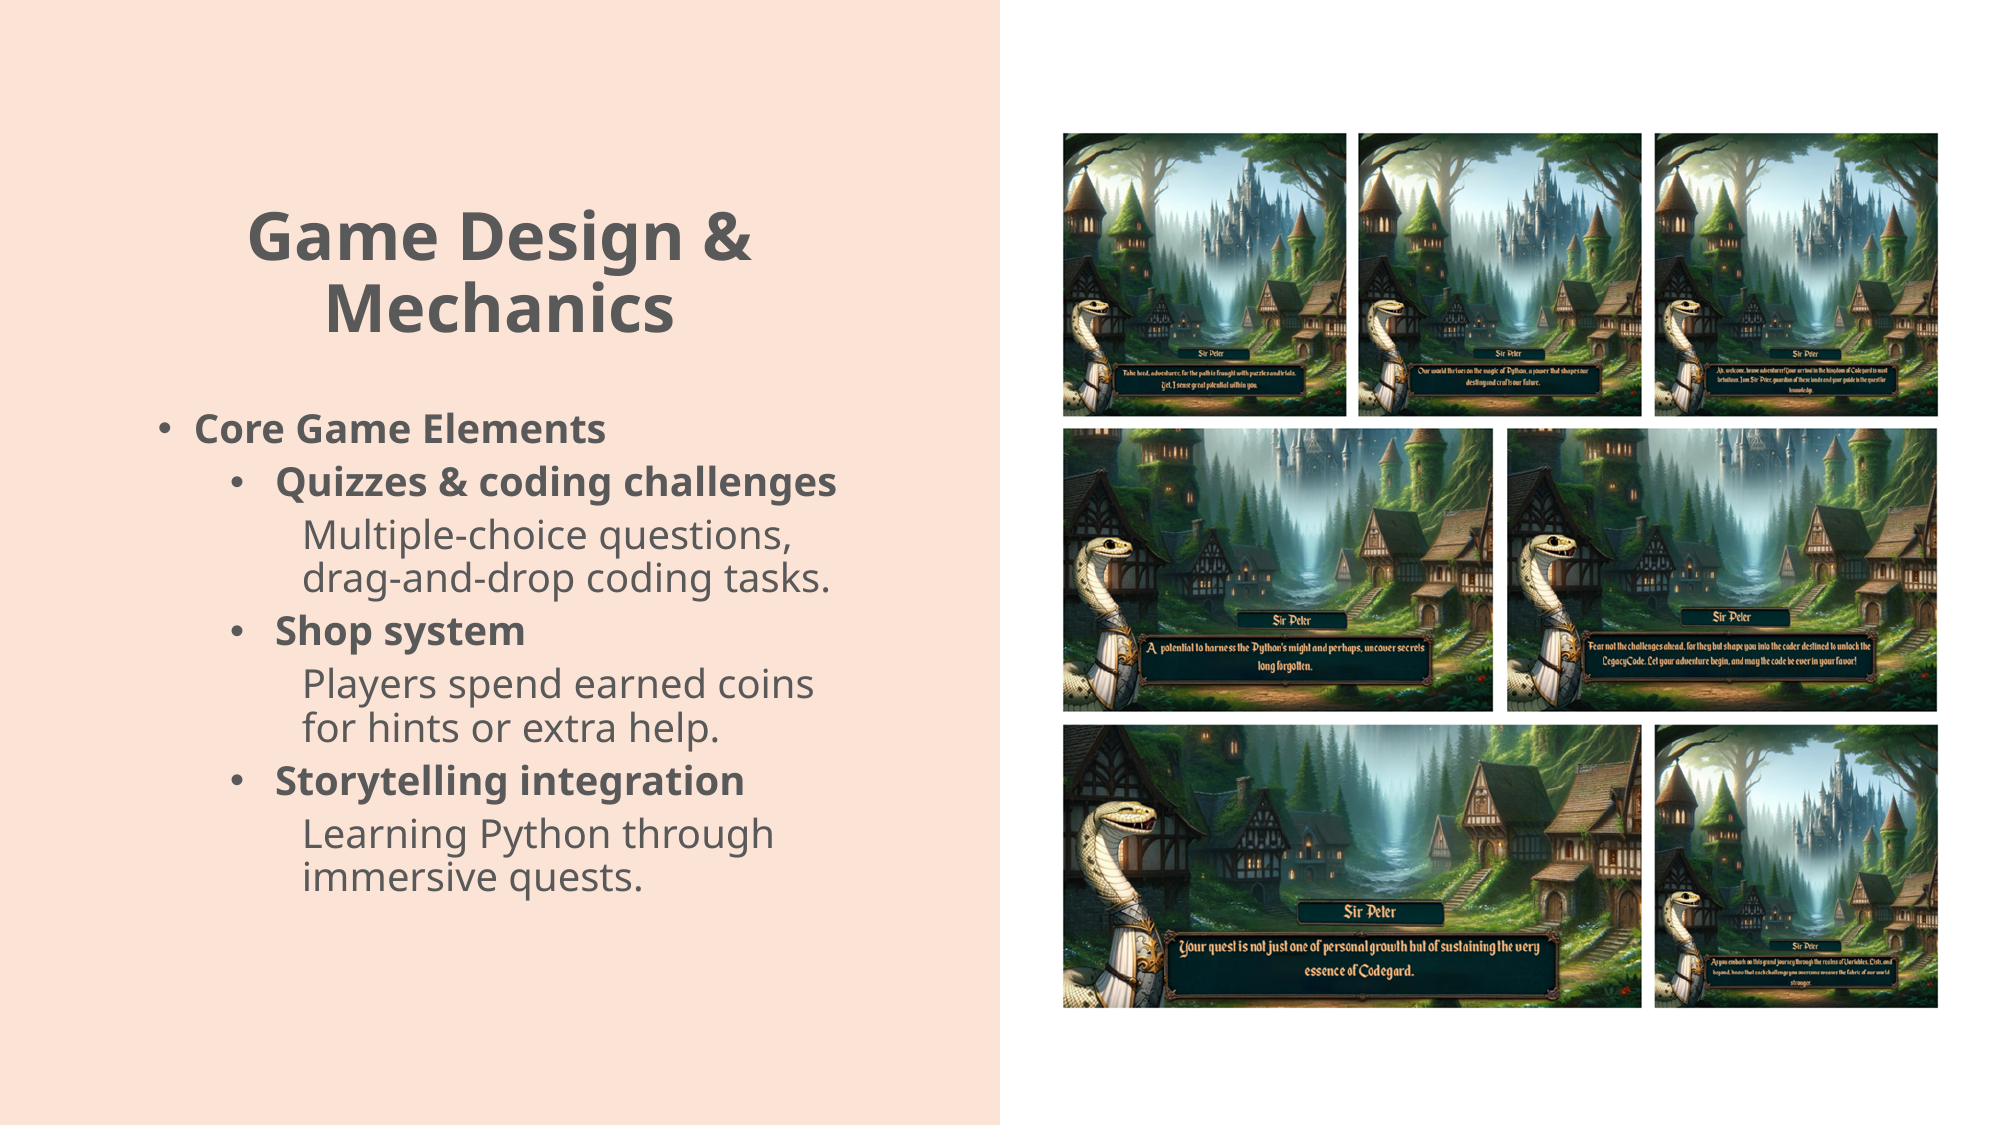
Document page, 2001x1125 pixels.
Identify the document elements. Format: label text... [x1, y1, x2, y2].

text_box [1001, 0, 2000, 1125]
list Core Game Elements Quizzes & coding challenges Multiple-choice questions, drag-and-drop coding tasks. Shop system Players spend earned coins for hints or extra help. Storytelling integration Learning Python through immersive quests. [142, 401, 858, 1020]
text_box [0, 0, 1001, 1125]
picture [1049, 119, 1951, 1021]
title Game Design & Mechanics [142, 112, 858, 355]
